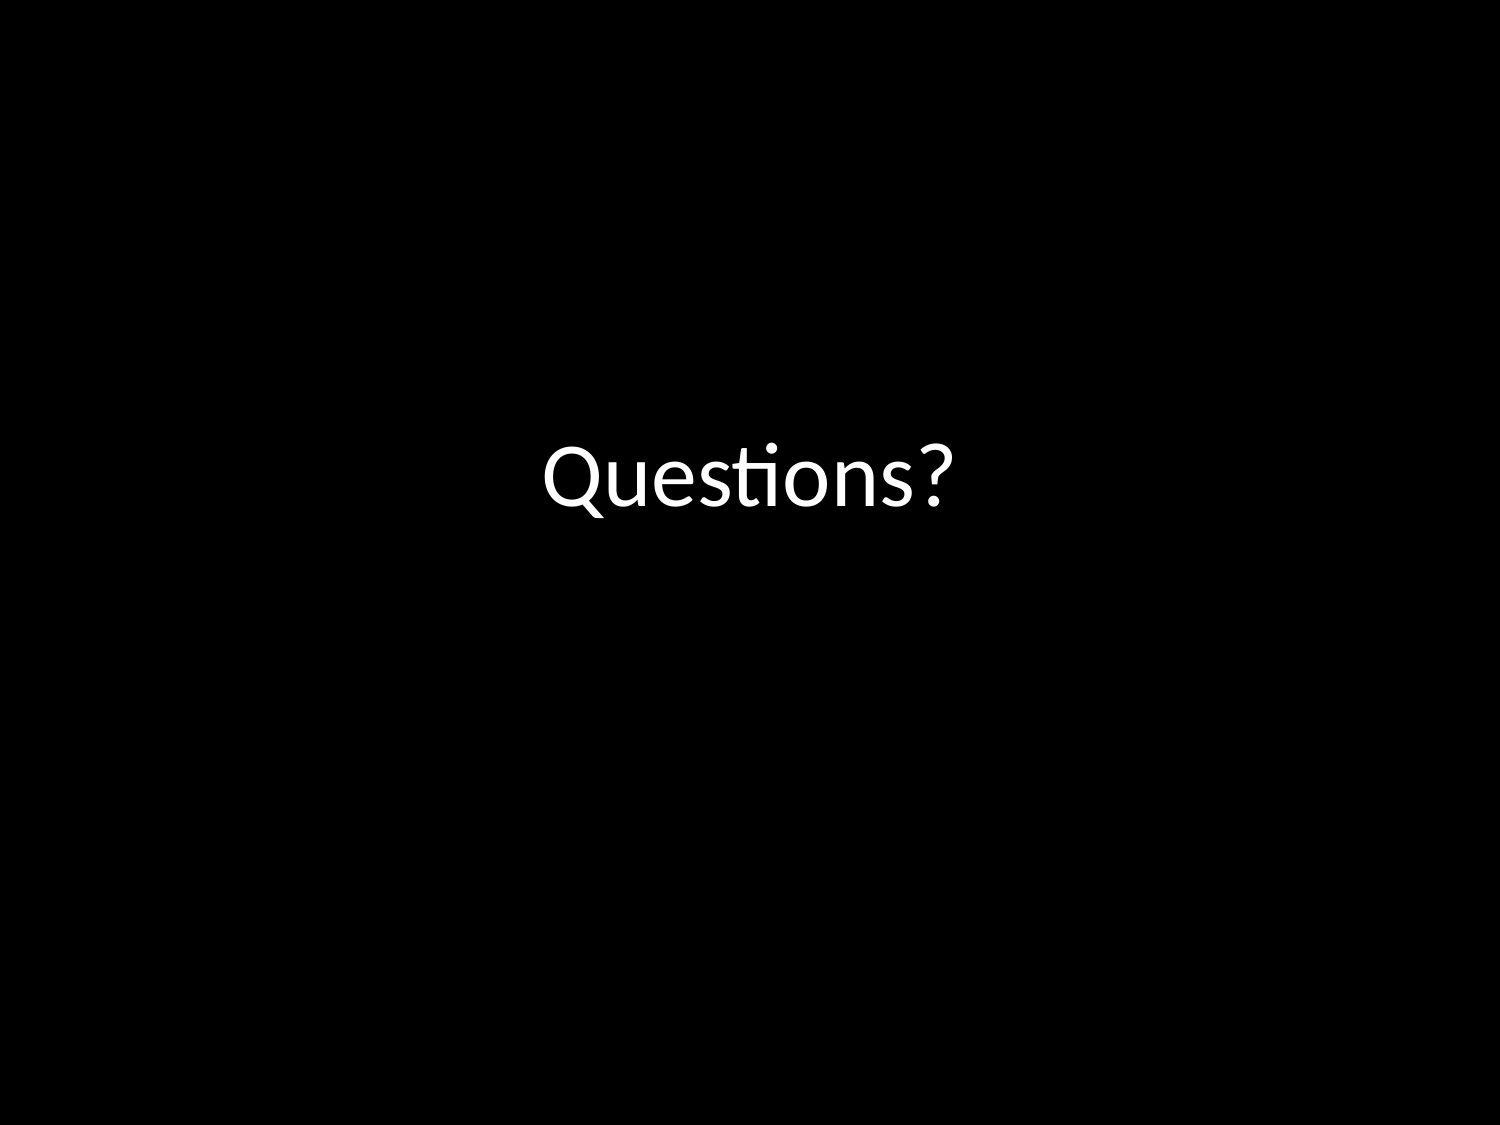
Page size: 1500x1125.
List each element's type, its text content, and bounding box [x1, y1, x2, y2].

title Questions? [112, 349, 1388, 591]
